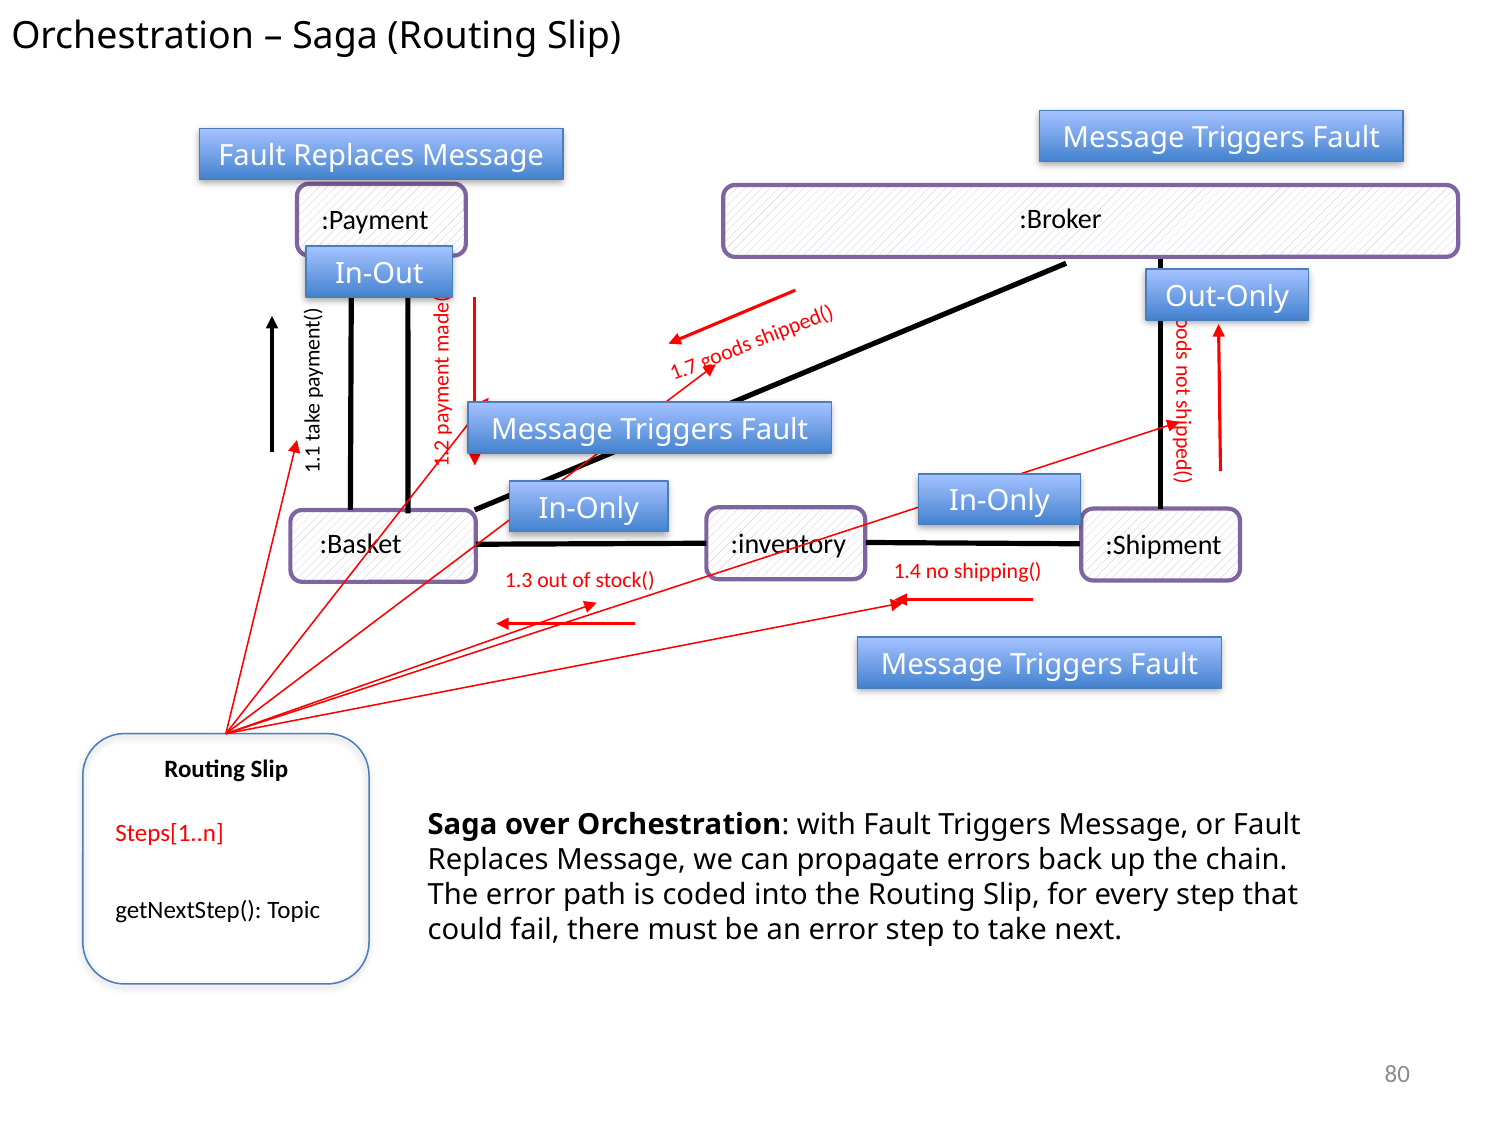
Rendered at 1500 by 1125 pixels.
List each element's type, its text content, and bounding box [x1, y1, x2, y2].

text_box [1185, 568, 1243, 583]
text_box 1.7 goods not shipped() [1165, 328, 1206, 530]
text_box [720, 421, 1180, 734]
text_box Out-Only [1145, 268, 1157, 321]
text_box Message Triggers Fault [1039, 110, 1404, 162]
text_box Routing Slip [149, 744, 304, 790]
text_box [1206, 506, 1242, 519]
text_box :Broker [1004, 193, 1118, 242]
text_box Message Triggers Fault [1185, 636, 1222, 689]
text_box Fault Replaces Message [199, 128, 564, 180]
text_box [668, 289, 796, 344]
text_box :Payment [306, 194, 462, 243]
text_box 1.2 payment made() [419, 218, 461, 362]
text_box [225, 363, 717, 734]
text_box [474, 263, 1067, 420]
text_box Out-Only [1164, 268, 1309, 321]
text_box getNextStep(): Topic [100, 885, 352, 931]
text_box [294, 188, 468, 256]
text_box In-Out [305, 245, 453, 298]
text_box Steps[1..n] [100, 808, 305, 854]
slide_number 80 [1074, 1042, 1425, 1103]
text_box 1.1 take payment() [290, 283, 332, 362]
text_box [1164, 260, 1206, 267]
text_box [81, 732, 370, 985]
text_box Orchestration – Saga (Routing Slip) [0, 0, 1500, 67]
text_box [721, 182, 1461, 259]
text_box :Shipment [1185, 519, 1250, 568]
text_box Saga over Orchestration: with Fault Triggers Message, or Fault Replaces Message, we can propagate errors back up the chain. The error path is coded into the Routing Slip, for every step that could fail, there must be an error step to take next. [412, 797, 1337, 953]
